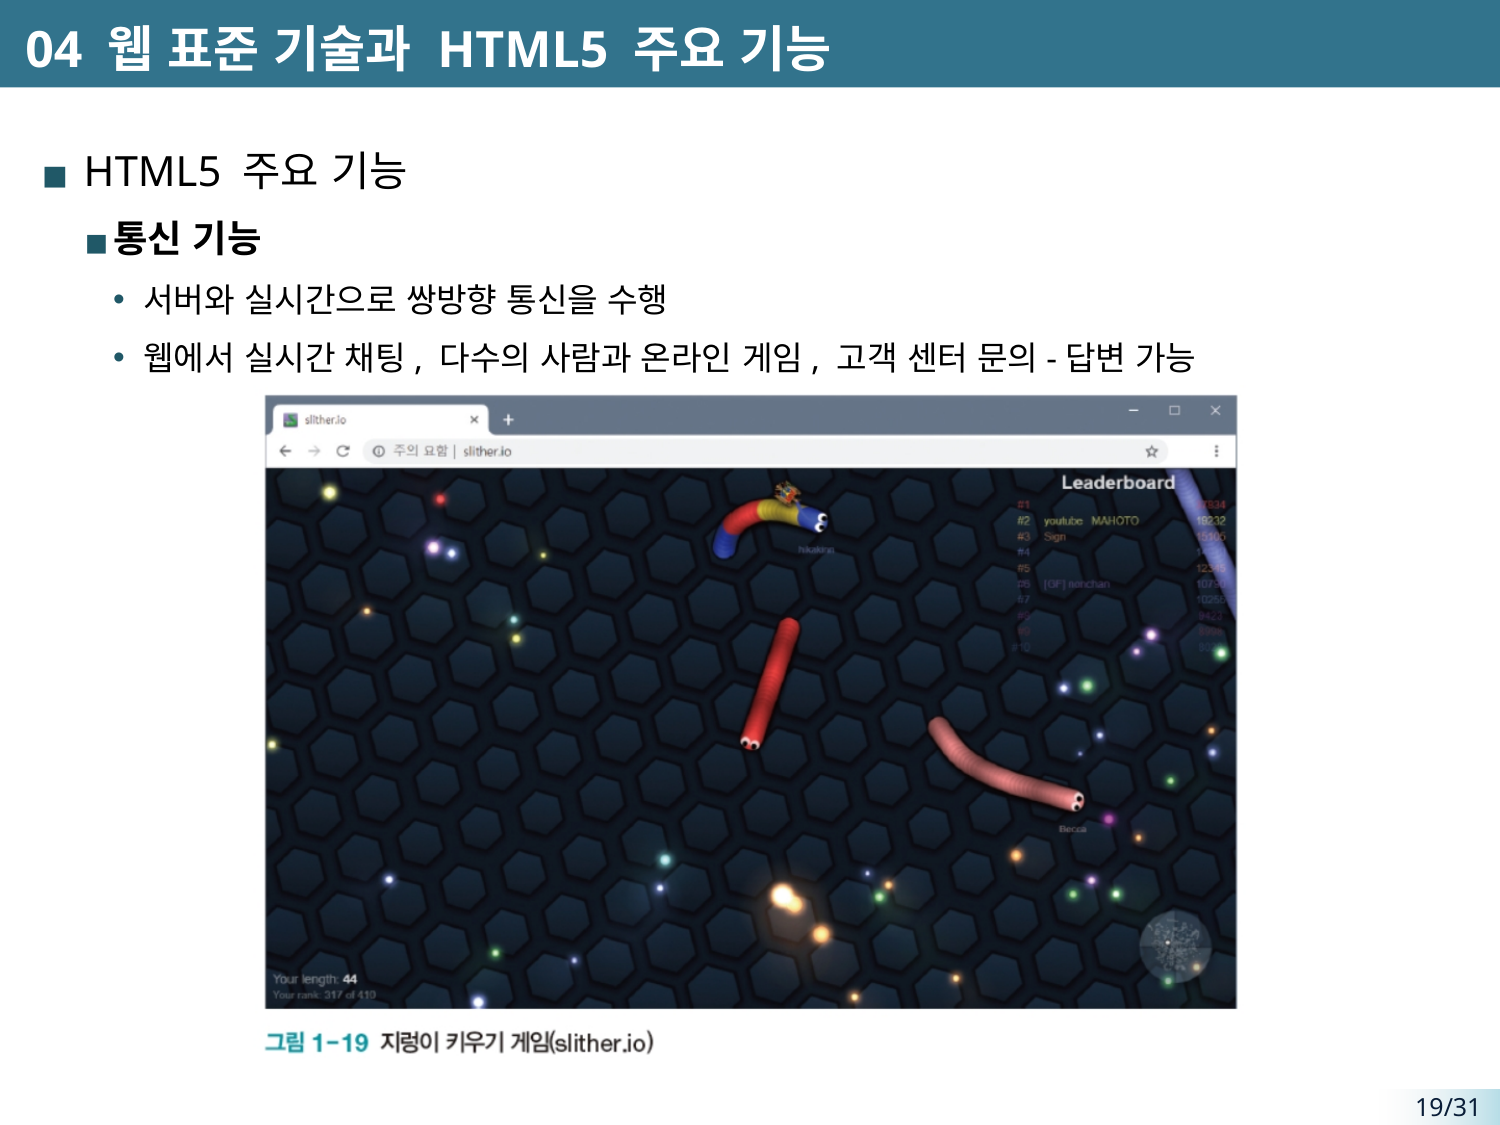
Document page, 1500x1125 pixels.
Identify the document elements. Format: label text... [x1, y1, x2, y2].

title 04 웹 표준 기술과 HTML5 주요 기능 [10, 8, 1288, 87]
picture [253, 385, 1247, 1059]
list HTML5 주요 기능 통신 기능 서버와 실시간으로 쌍방향 통신을 수행 웹에서 실시간 채팅, 다수의 사람과 온라인 게임, 고객 센터 문의-답변 가능 [10, 126, 1481, 1057]
